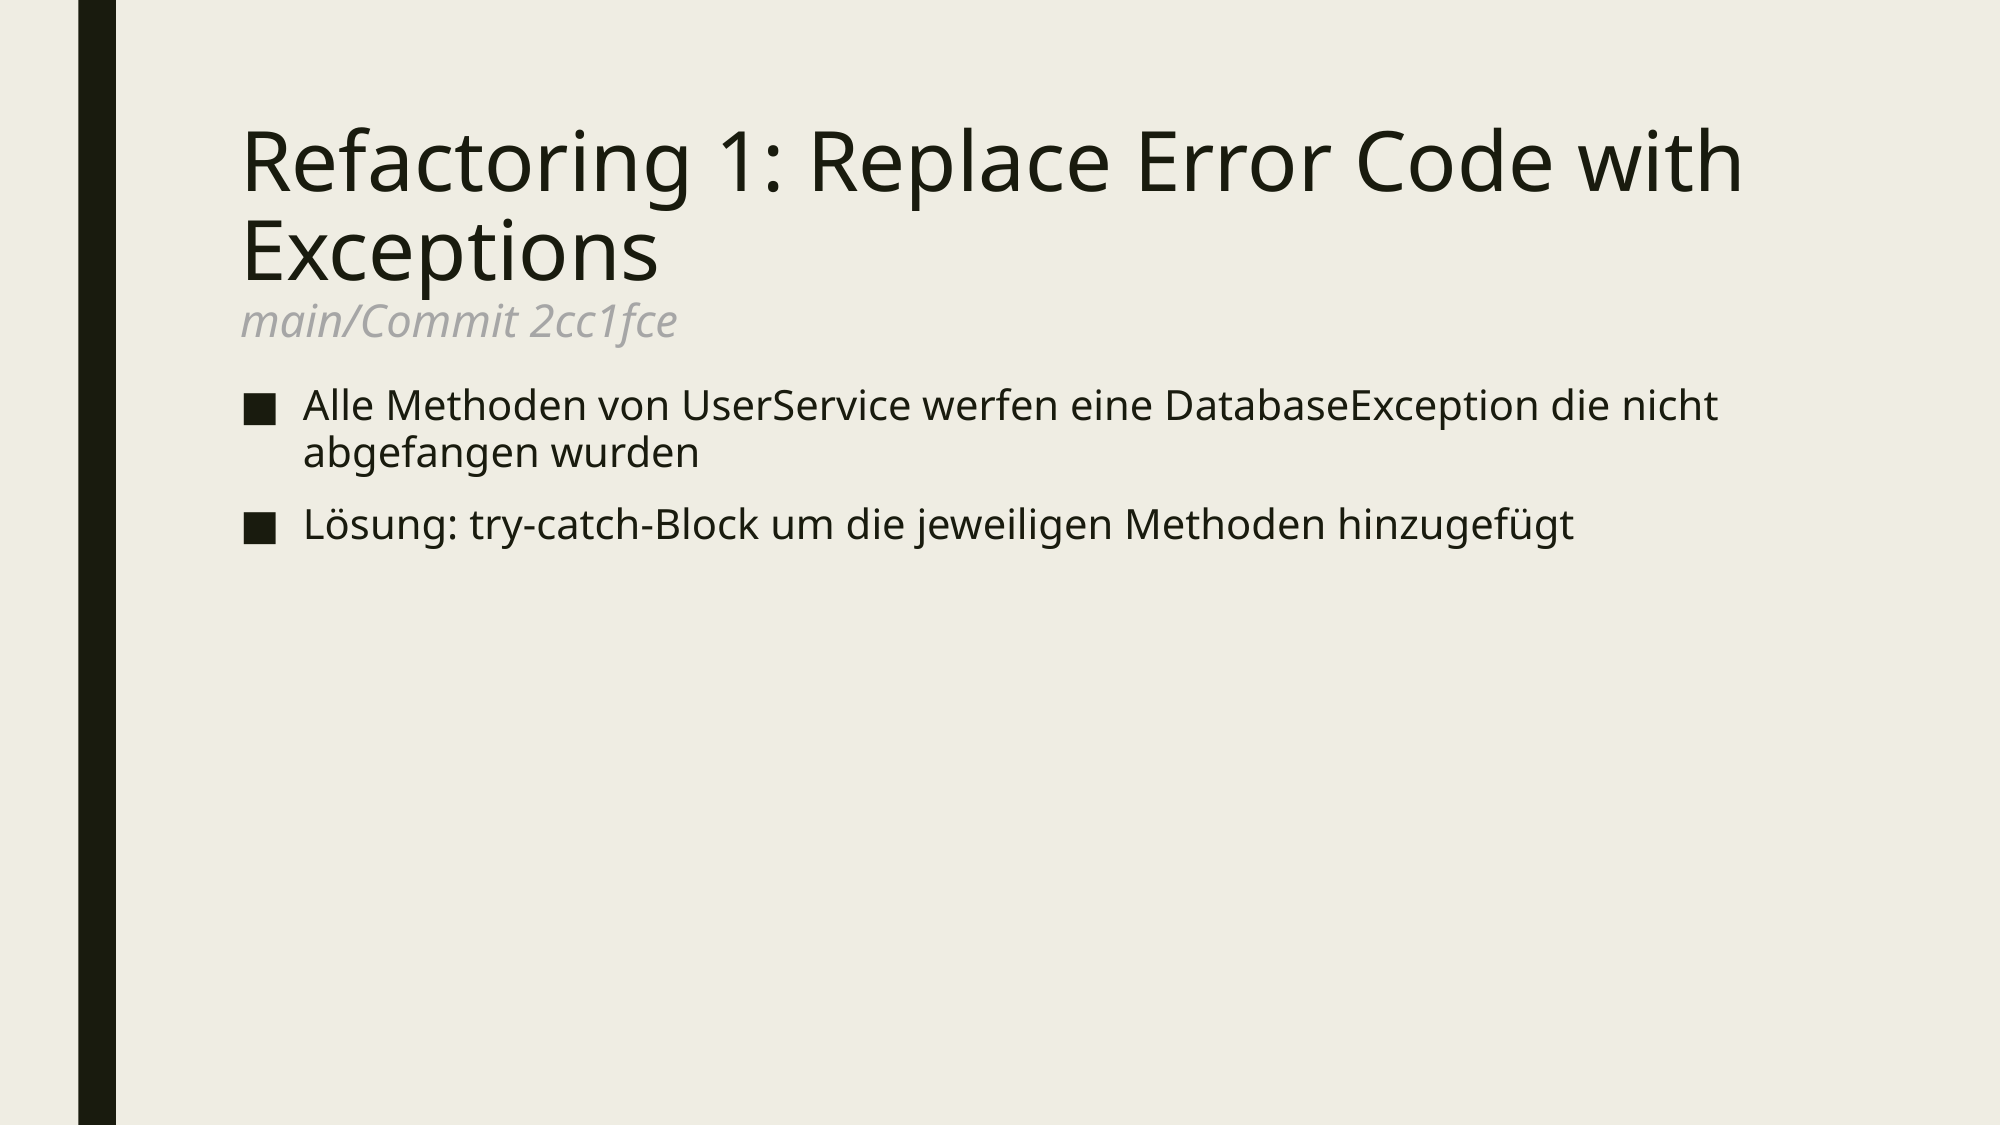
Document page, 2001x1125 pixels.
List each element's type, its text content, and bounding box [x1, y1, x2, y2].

list Alle Methoden von UserService werfen eine DatabaseException die nicht abgefangen wurden Lösung: try-catch-Block um die jeweiligen Methoden hinzugefügt [225, 375, 1800, 963]
title Refactoring 1: Replace Error Code with Exceptions main/Commit 2cc1fce [225, 112, 1800, 357]
